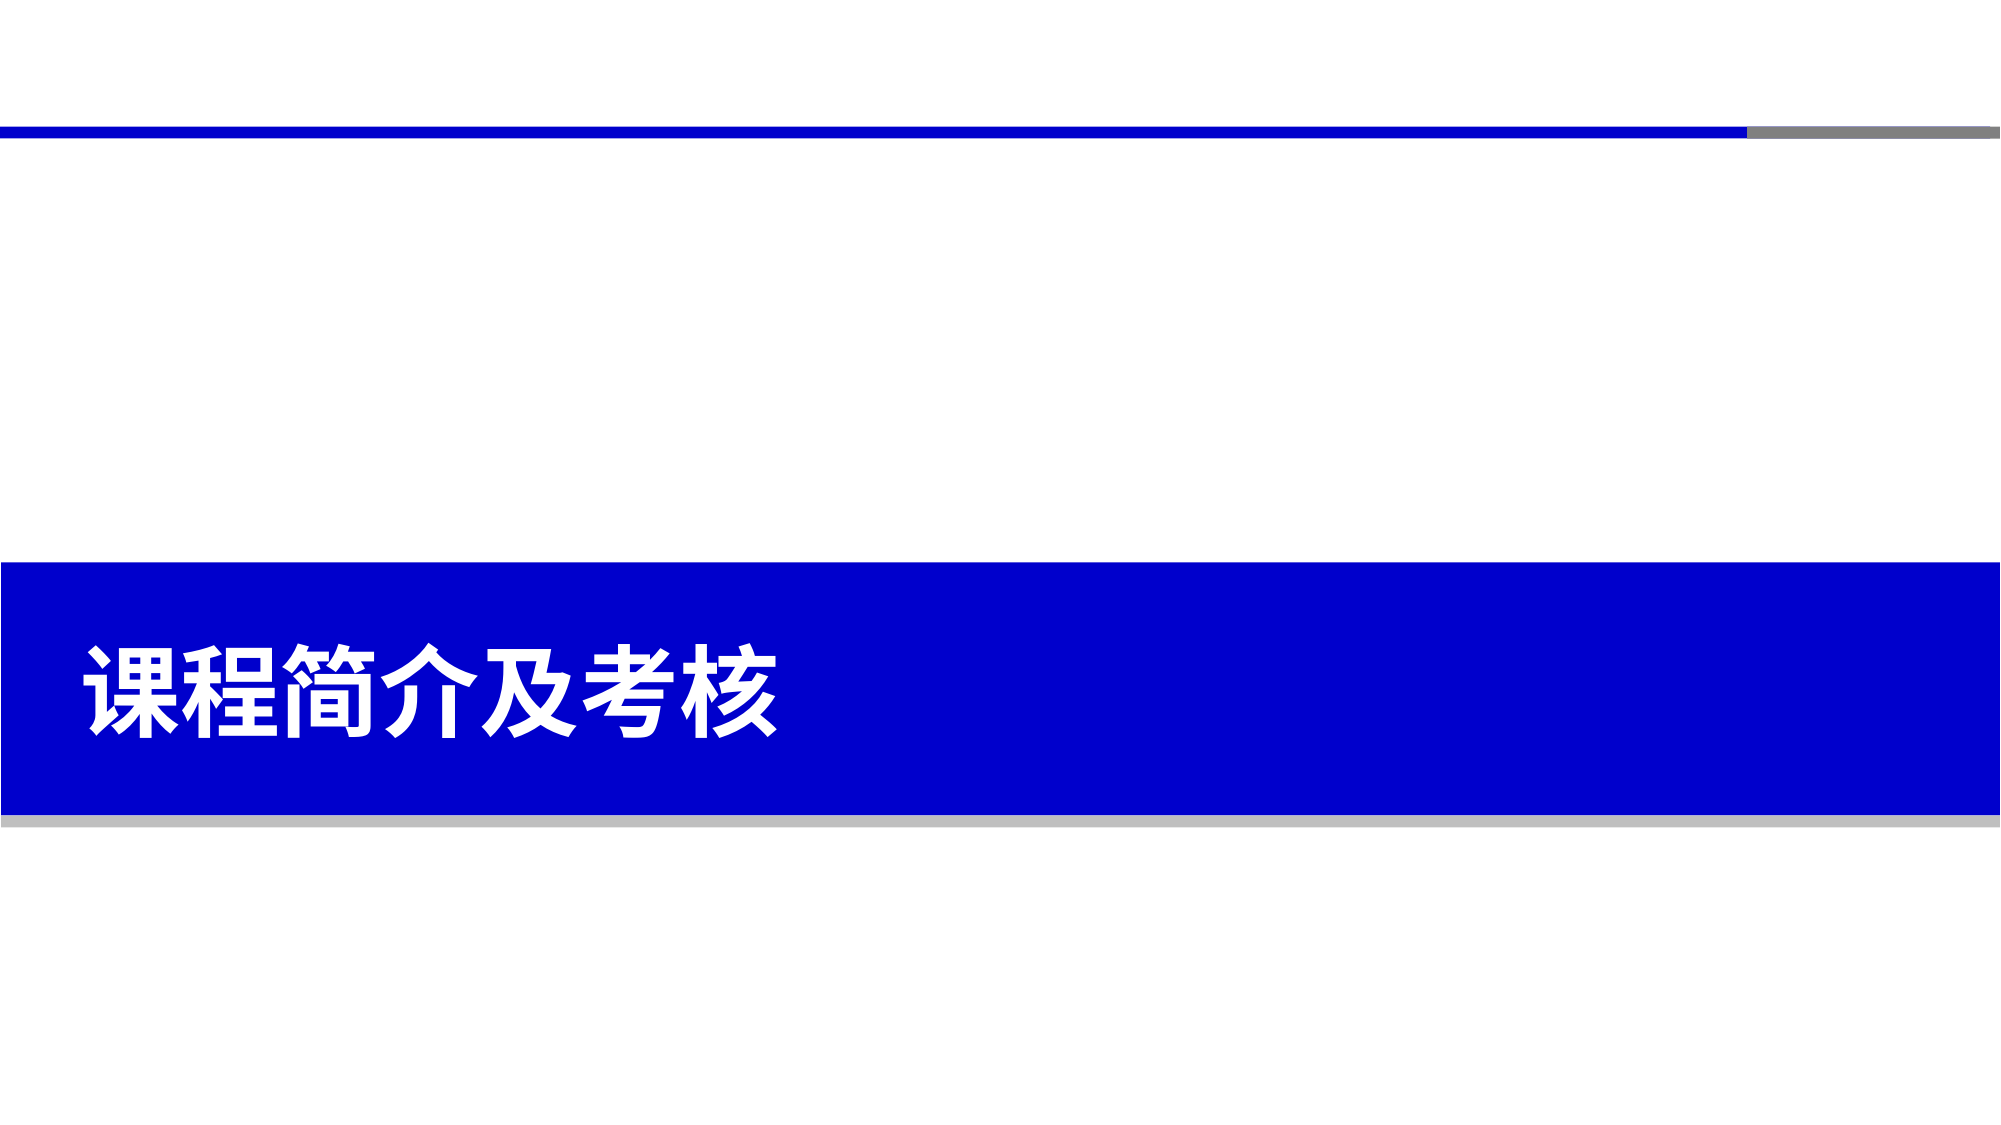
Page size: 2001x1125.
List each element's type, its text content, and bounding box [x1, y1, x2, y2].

text_box [1, 815, 2000, 828]
text_box 课程简介及考核 [65, 621, 1609, 757]
text_box [1, 562, 2000, 815]
